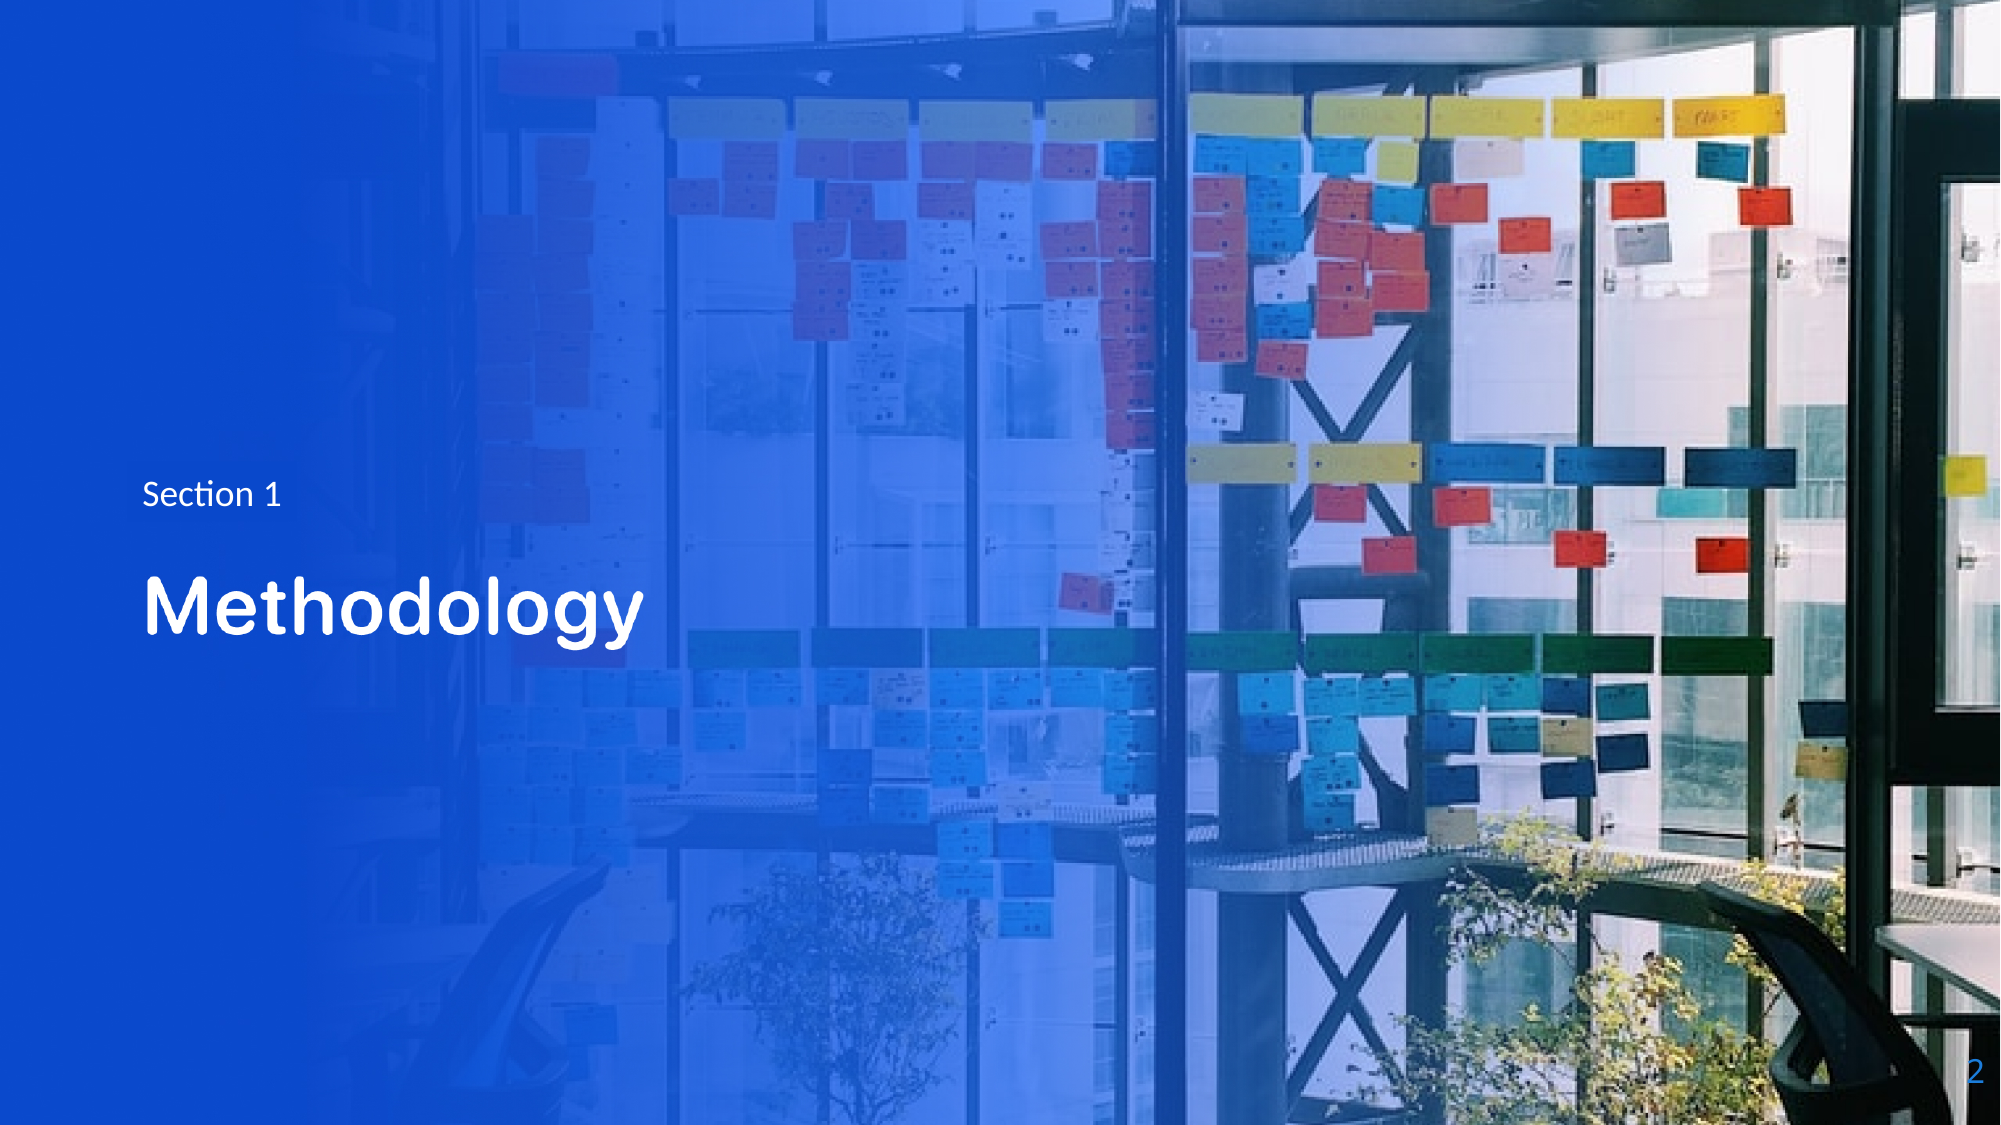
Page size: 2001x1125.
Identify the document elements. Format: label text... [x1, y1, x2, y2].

slide_number <número> [1550, 1042, 2000, 1103]
text_box Section 1 [127, 461, 297, 522]
picture [0, 0, 2001, 1125]
